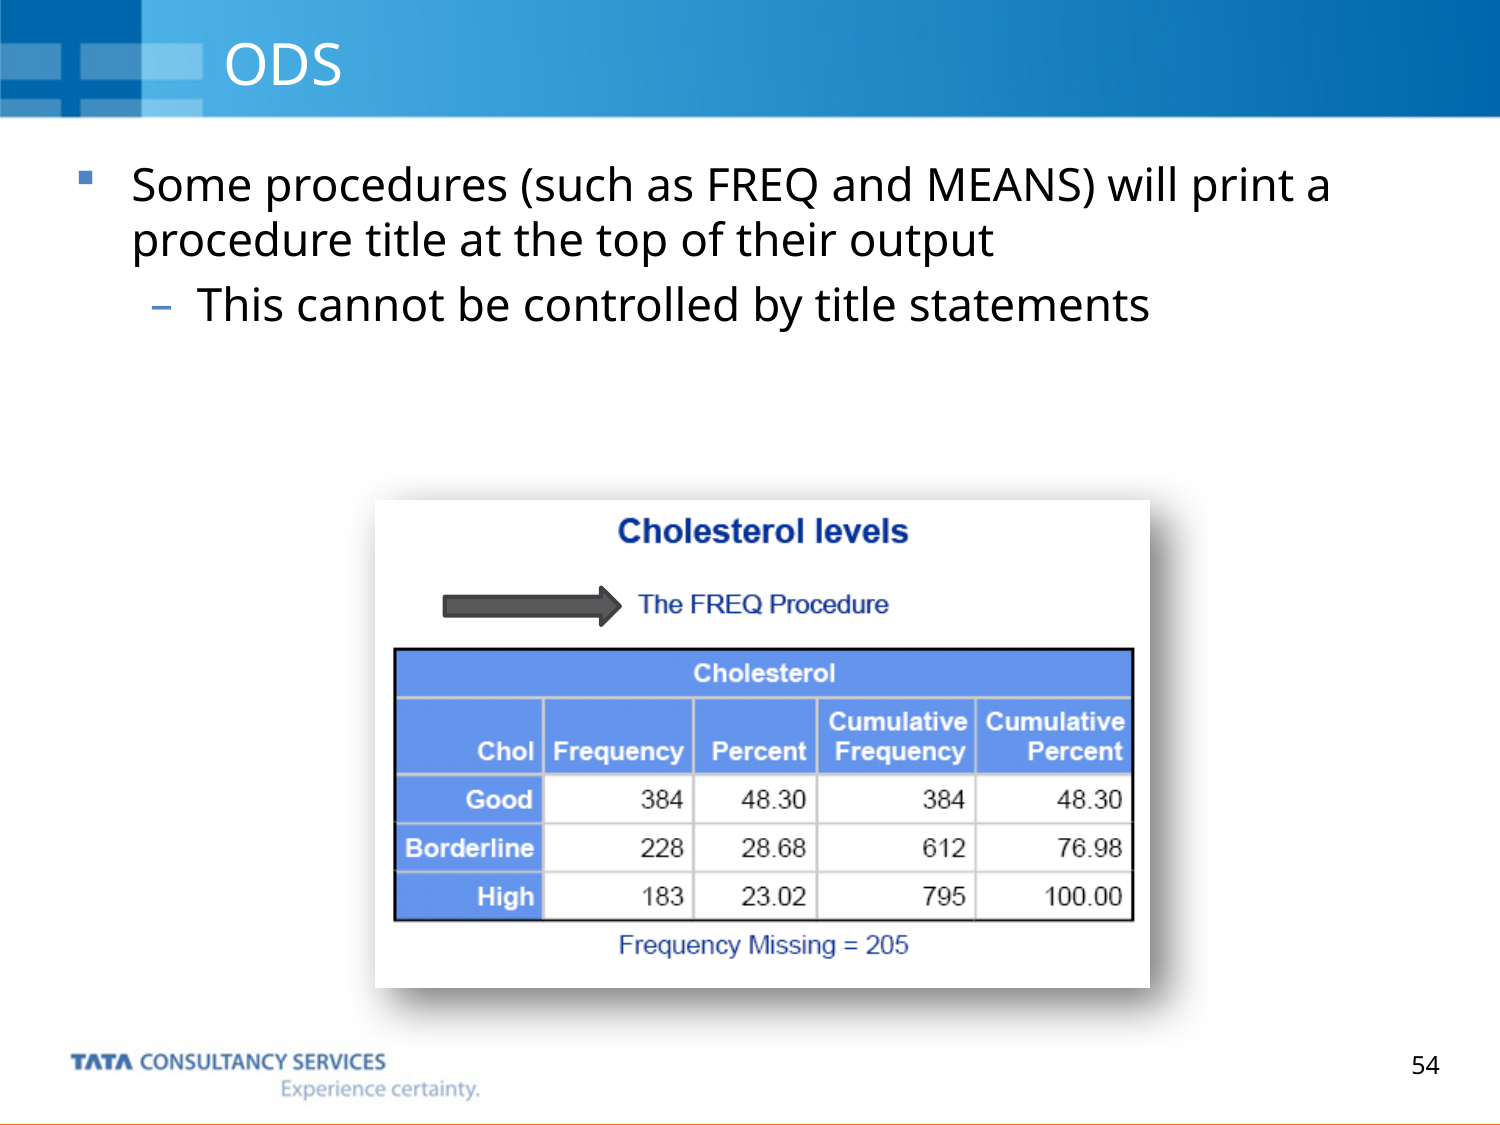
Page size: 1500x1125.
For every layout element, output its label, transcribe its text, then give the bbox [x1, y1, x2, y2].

list Some procedures (such as FREQ and MEANS) will print a procedure title at the top of their output This cannot be controlled by title statements [60, 148, 1450, 891]
picture [0, 0, 1500, 1124]
title ODS [208, 18, 1461, 107]
